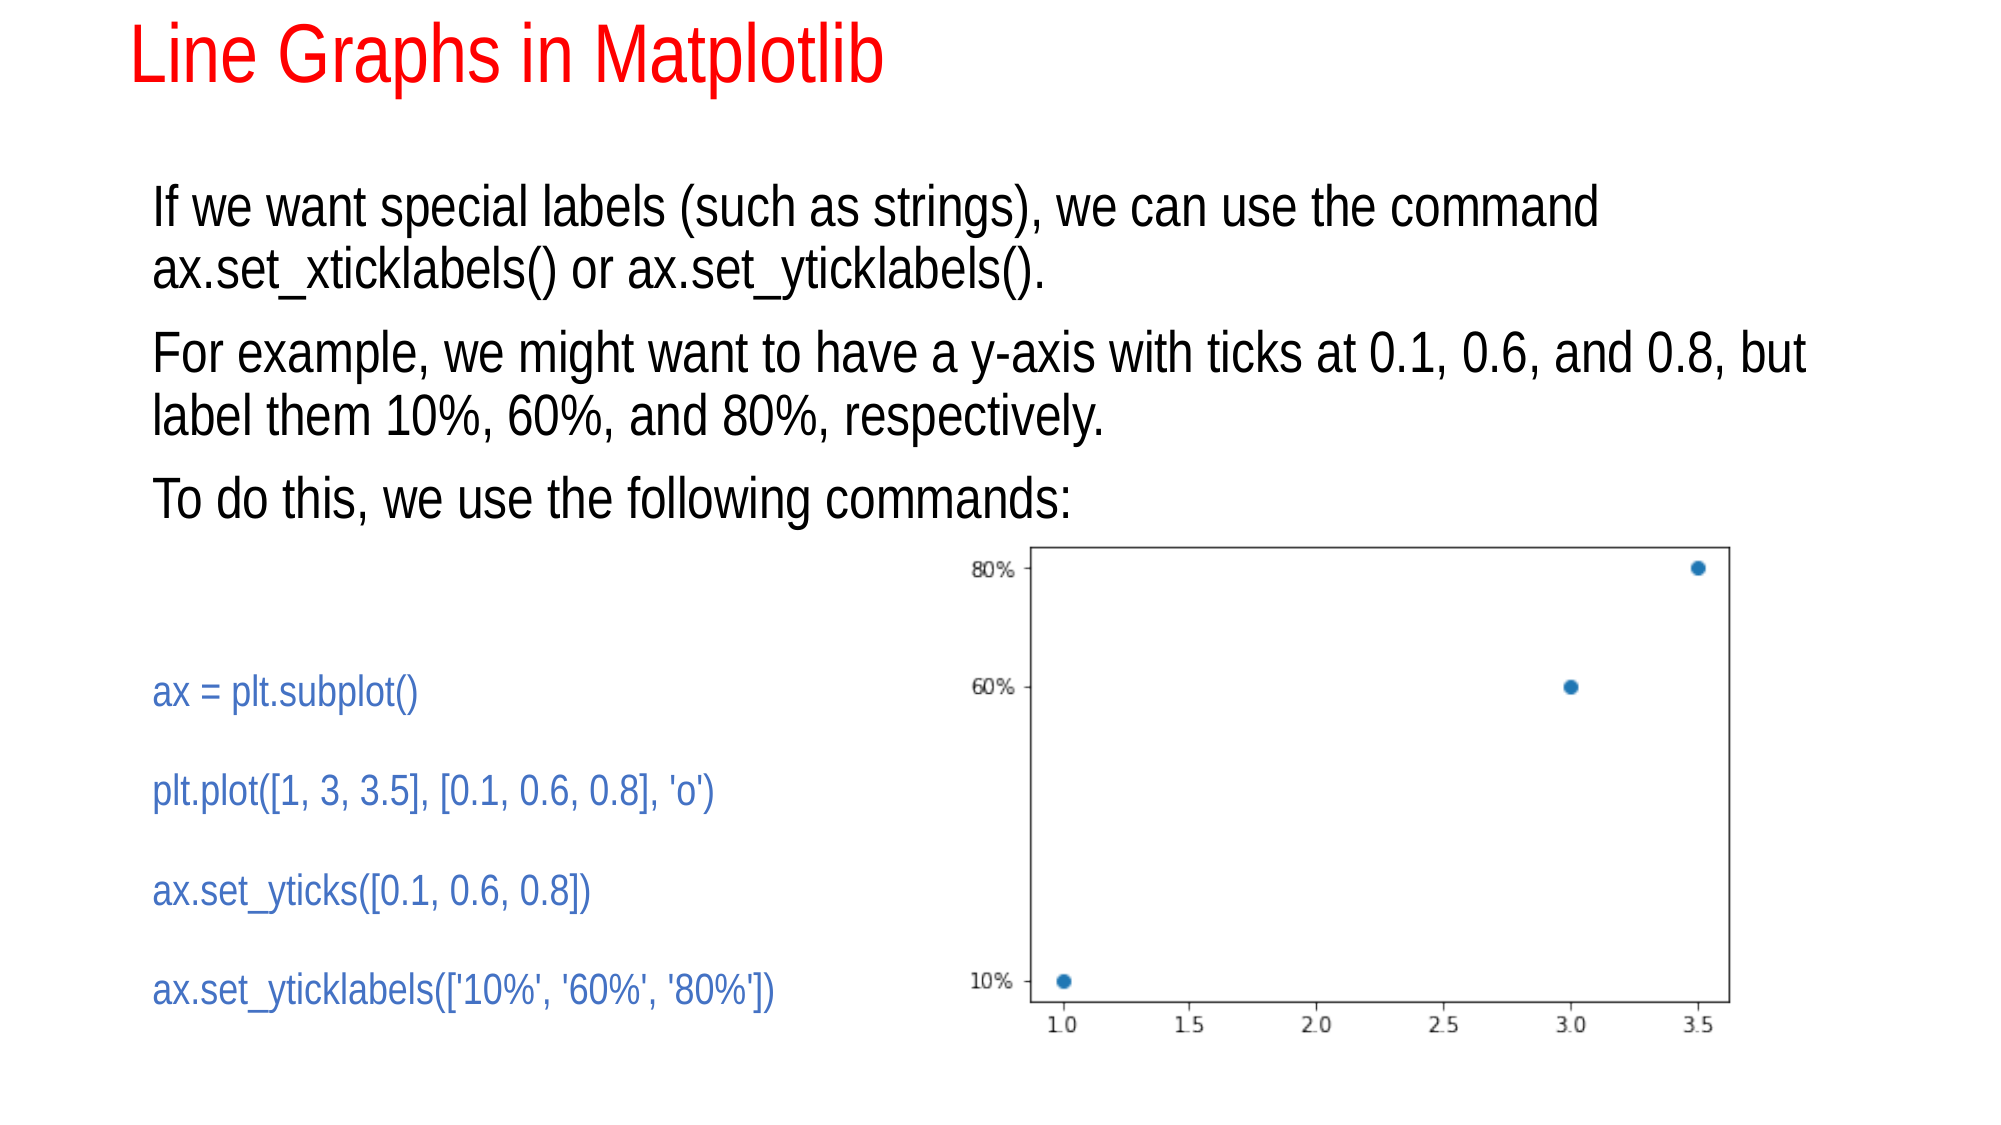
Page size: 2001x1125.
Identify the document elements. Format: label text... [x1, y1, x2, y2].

list If we want special labels (such as strings), we can use the command ax.set_xticklabels() or ax.set_yticklabels(). For example, we might want to have a y-axis with ticks at 0.1, 0.6, and 0.8, but label them 10%, 60%, and 80%, respectively. To do this, we use the following commands: ax = plt.subplot() plt.plot([1, 3, 3.5], [0.1, 0.6, 0.8], 'o') ax.set_yticks([0.1, 0.6, 0.8]) ax.set_yticklabels(['10%', '60%', '80%']) [137, 168, 1863, 1080]
title Line Graphs in Matplotlib [114, 0, 1840, 112]
picture [955, 526, 1750, 1052]
